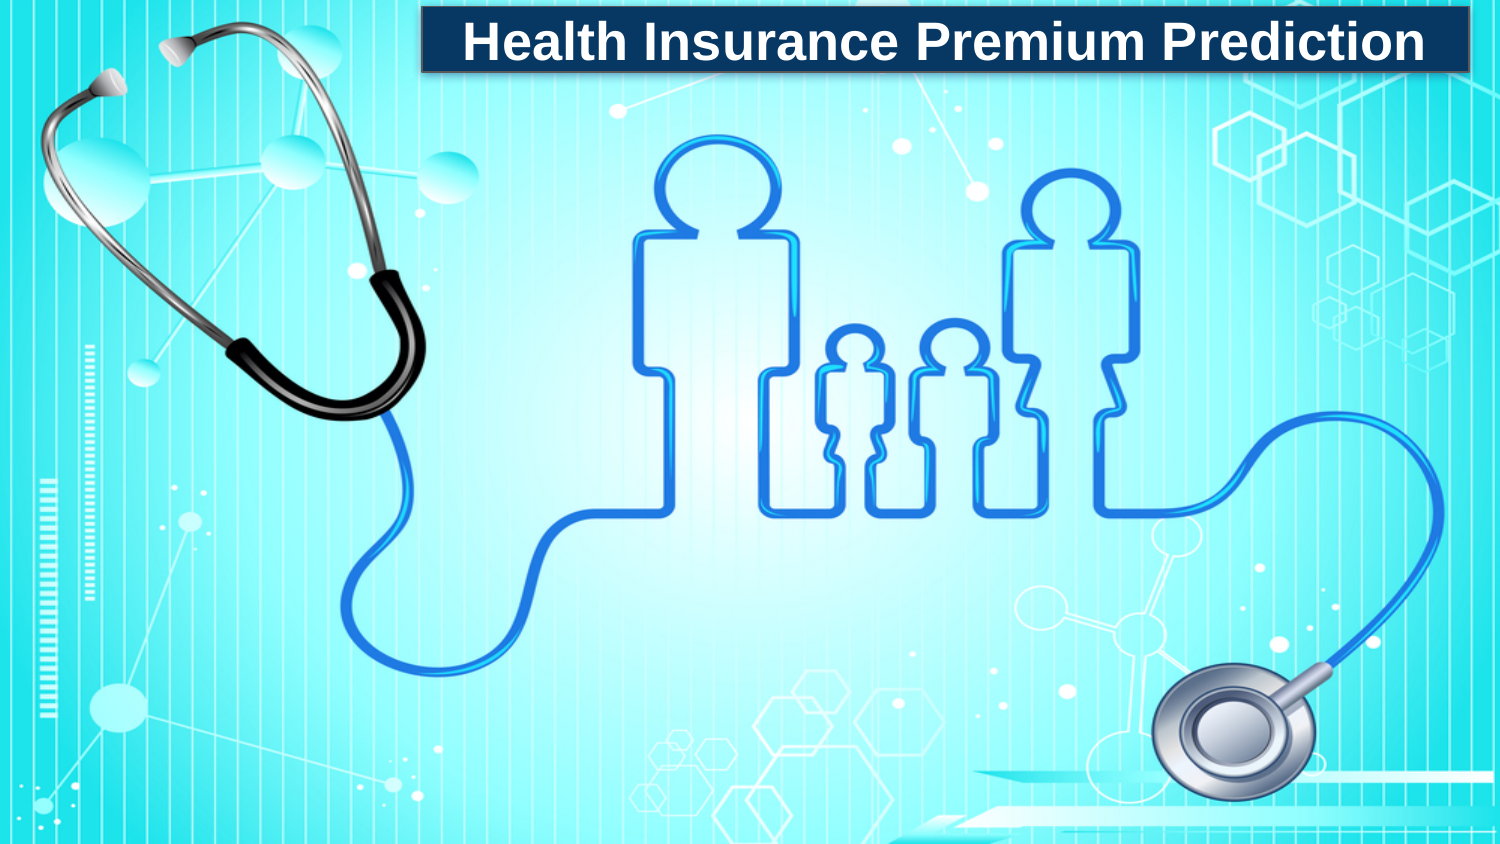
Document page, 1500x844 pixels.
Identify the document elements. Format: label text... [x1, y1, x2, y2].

text_box Health Insurance Premium Prediction [302, 0, 1500, 87]
text_box [209, 0, 302, 65]
picture [0, 0, 1500, 844]
